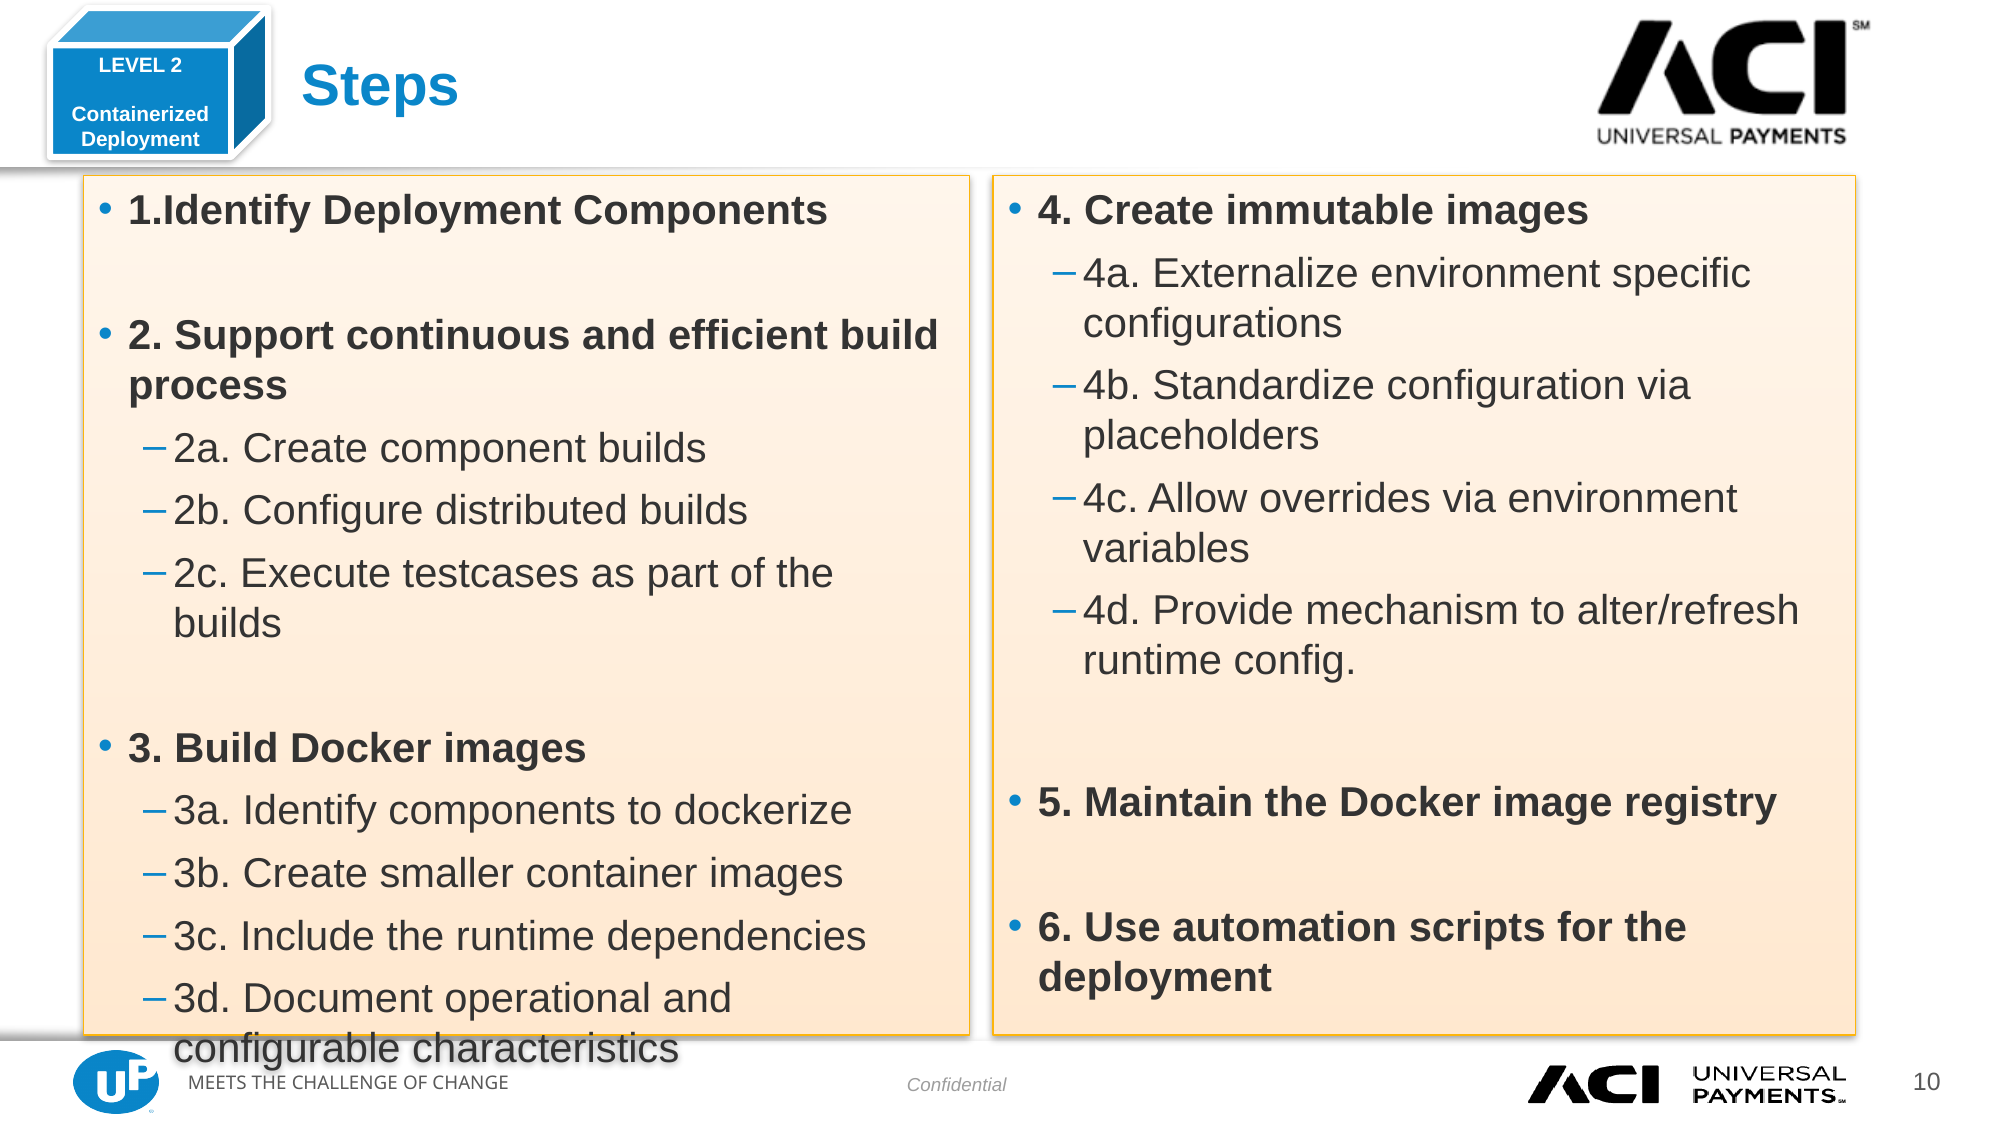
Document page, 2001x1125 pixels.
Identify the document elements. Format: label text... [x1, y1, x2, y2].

title Steps [286, 37, 1590, 129]
text_box Prod Env [59, 12, 258, 42]
picture [0, 991, 2001, 1125]
list 1.Identify Deployment Components 2. Support continuous and efficient build process 2a. Create component builds 2b. Configure distributed builds 2c. Execute testcases as part of the builds 3. Build Docker images 3a. Identify components to dockerize 3b. Create smaller container images 3c. Include the runtime dependencies 3d. Document operational and configurable characteristics [83, 175, 970, 1036]
picture [1595, 13, 1872, 152]
list 4. Create immutable images 4a. Externalize environment specific configurations 4b. Standardize configuration via placeholders 4c. Allow overrides via environment variables 4d. Provide mechanism to alter/refresh runtime config. 5. Maintain the Docker image registry 6. Use automation scripts for the deployment [992, 175, 1856, 1036]
text_box LEVEL 2 Containerized Deployment [46, 4, 272, 161]
picture [0, 167, 2000, 216]
